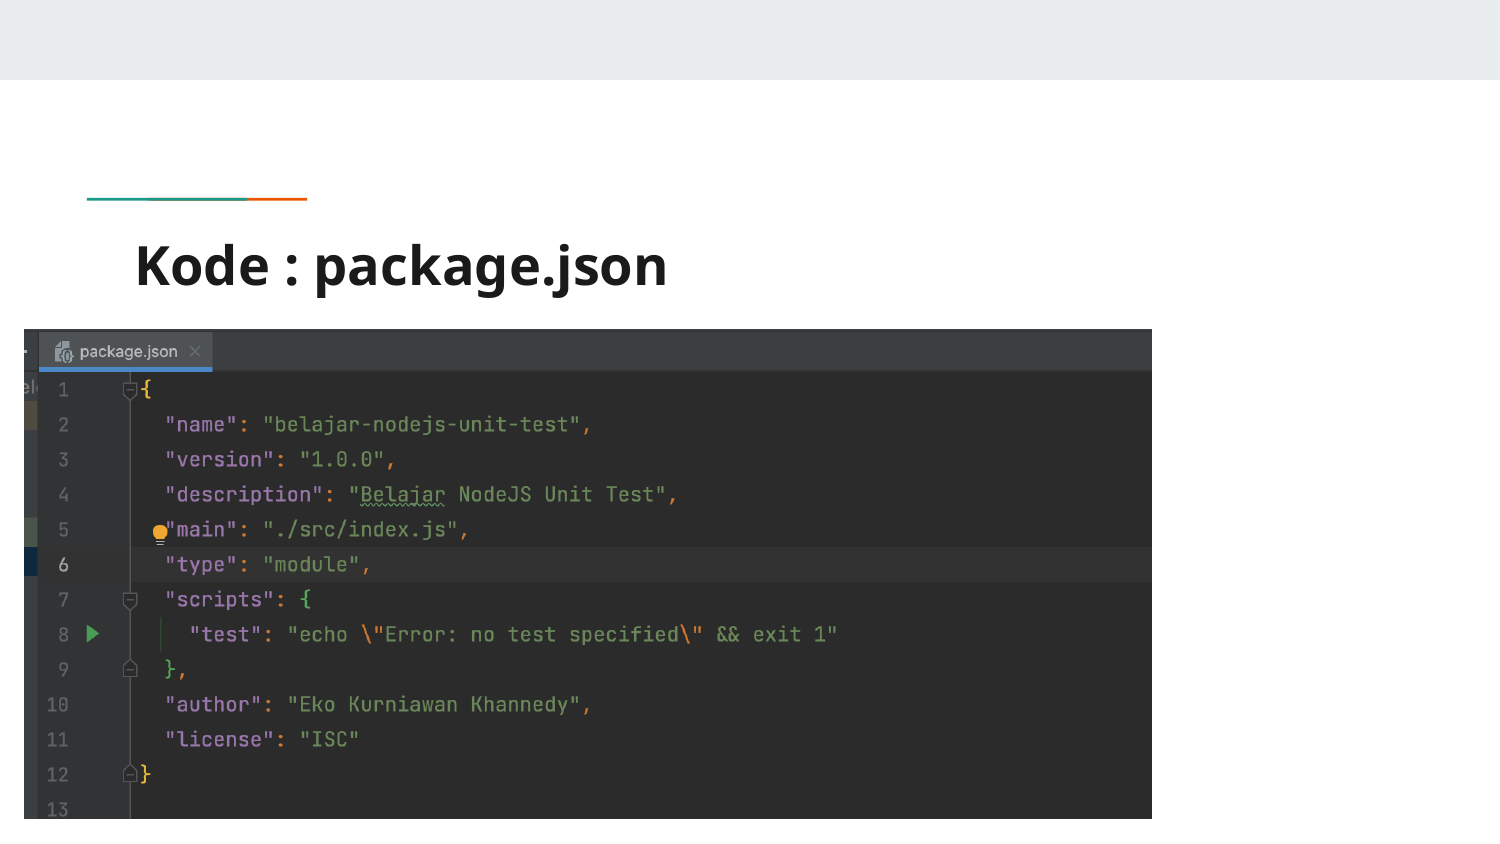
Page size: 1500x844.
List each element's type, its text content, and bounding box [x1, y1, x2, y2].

title Kode : package.json [119, 216, 1381, 305]
picture [24, 328, 1152, 819]
